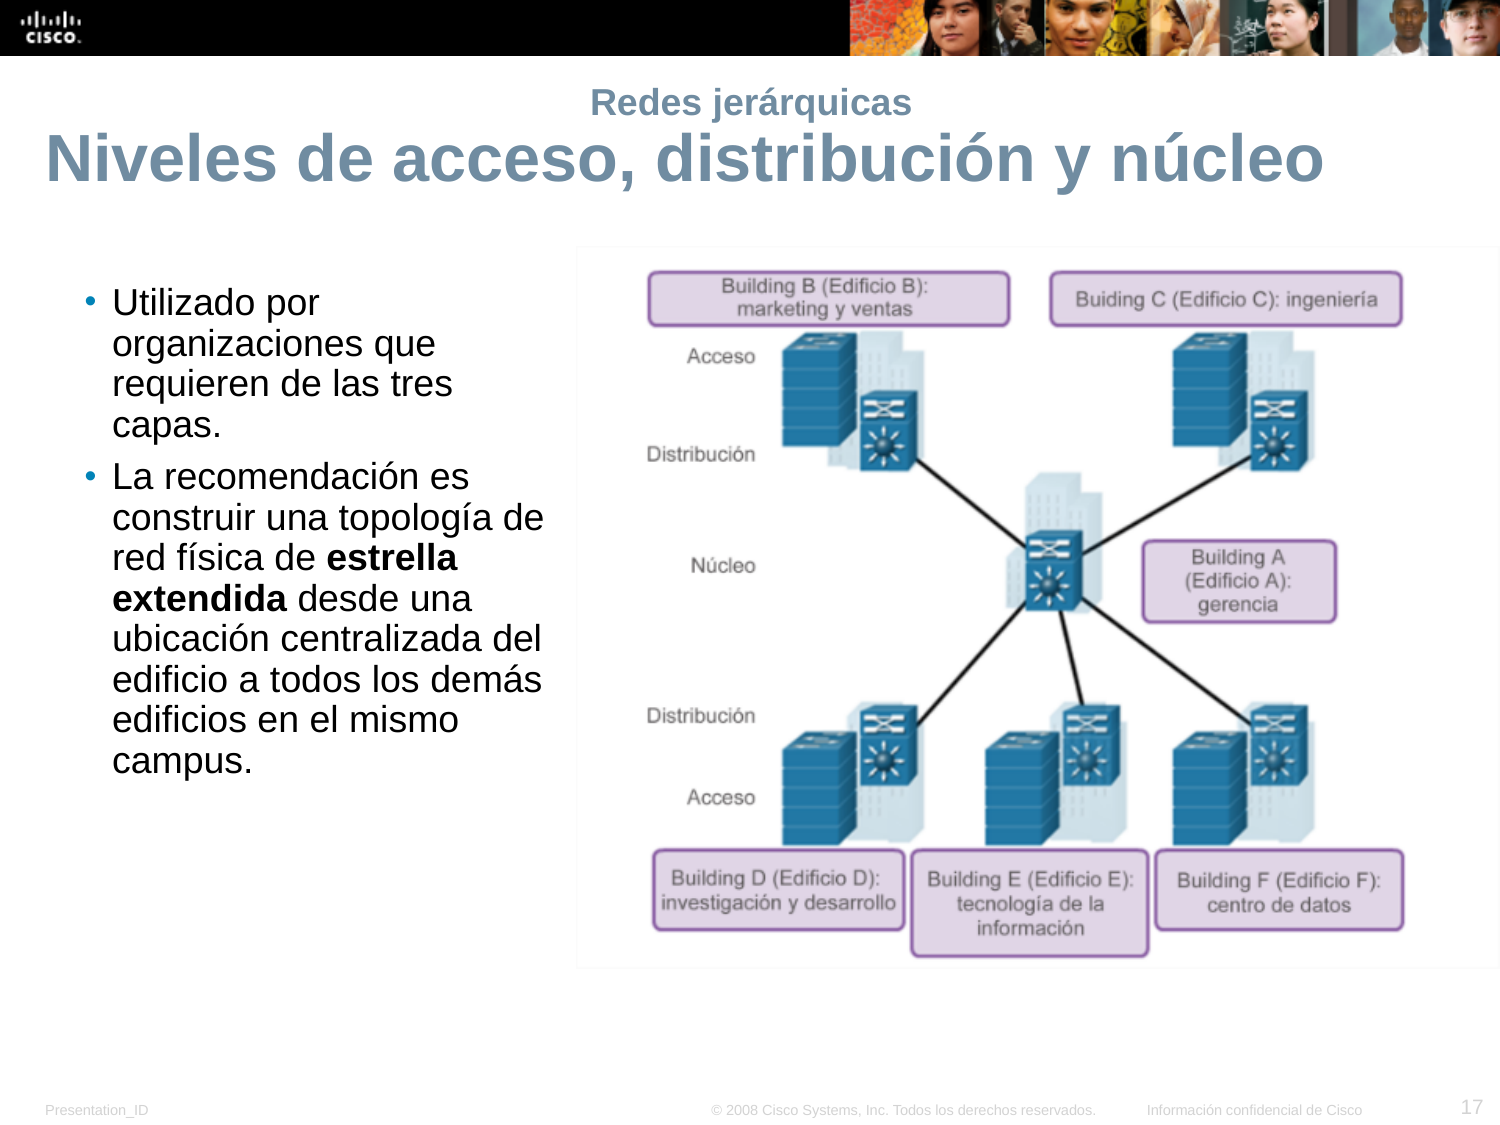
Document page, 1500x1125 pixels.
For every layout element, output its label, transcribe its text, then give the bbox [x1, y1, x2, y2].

picture [0, 0, 1500, 56]
title Redes jerárquicas Niveles de acceso, distribución y núcleo [31, 64, 1471, 203]
picture [576, 246, 1500, 969]
text_box Utilizado por organizaciones que requieren de las tres capas. La recomendación es construir una topología de red física de estrella extendida desde una ubicación centralizada del edificio a todos los demás edificios en el mismo campus. [67, 275, 561, 789]
